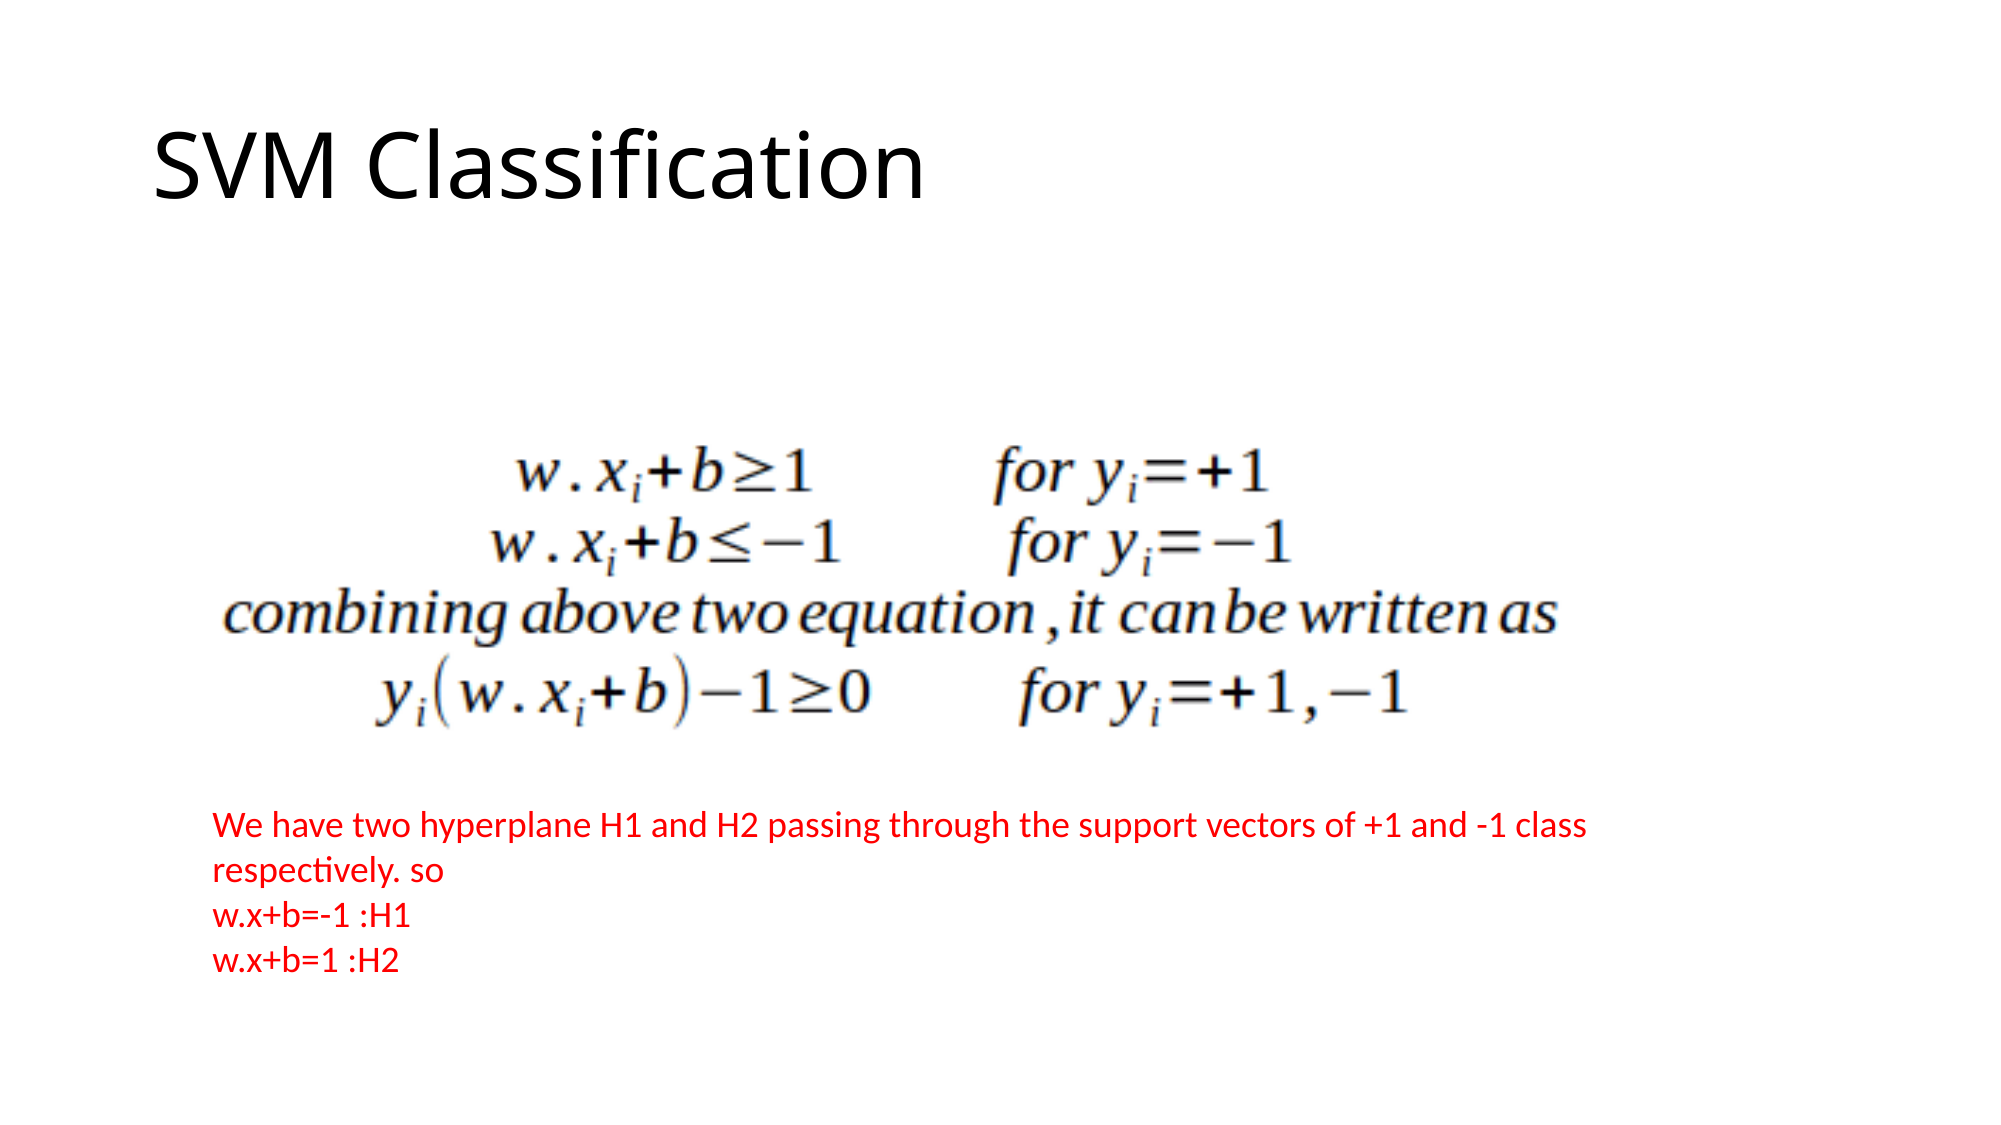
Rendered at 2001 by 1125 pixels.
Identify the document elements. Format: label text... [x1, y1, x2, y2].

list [165, 390, 1587, 814]
text_box We have two hyperplane H1 and H2 passing through the support vectors of +1 and -1 class respectively. so w.x+b=-1 :H1 w.x+b=1 :H2 [197, 793, 1678, 988]
title SVM Classification [137, 59, 1863, 278]
